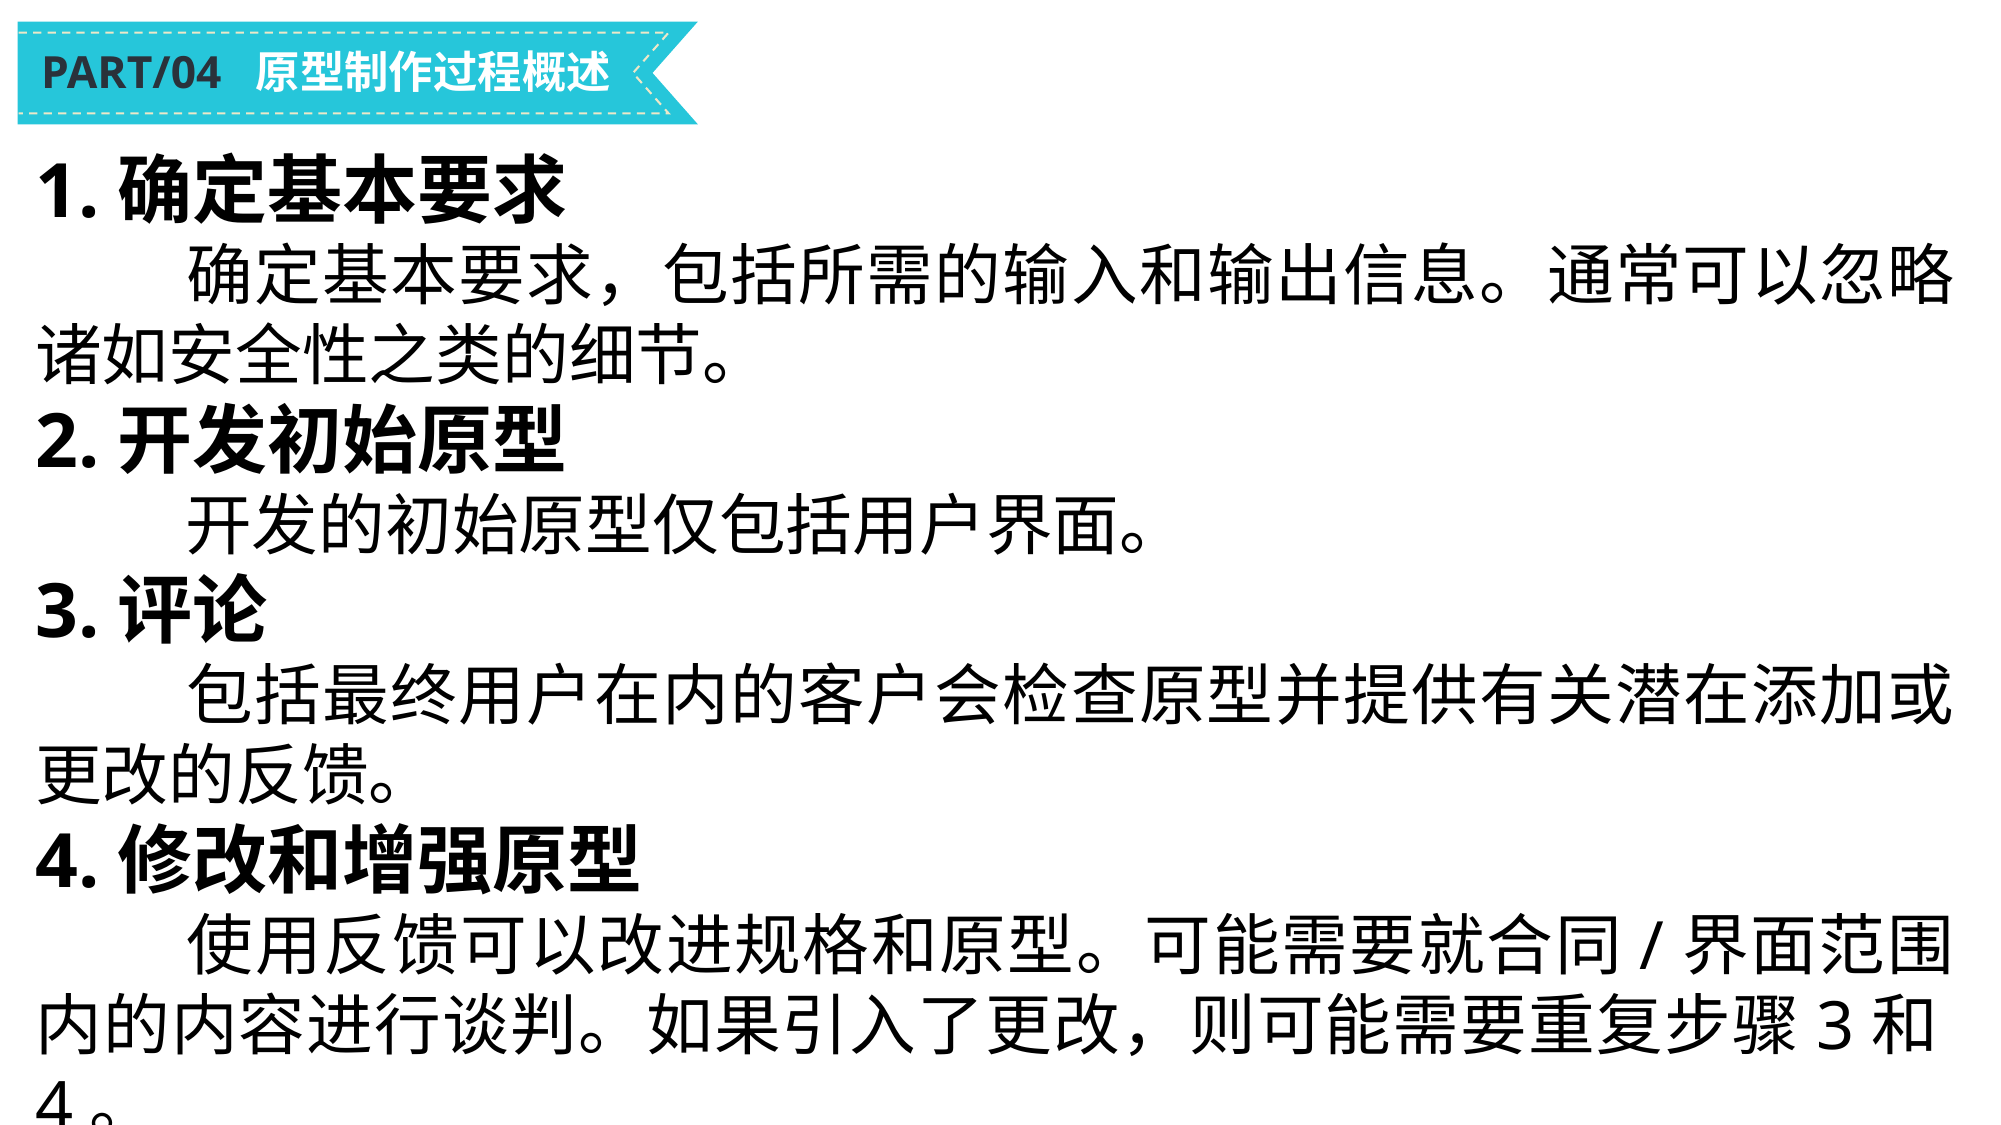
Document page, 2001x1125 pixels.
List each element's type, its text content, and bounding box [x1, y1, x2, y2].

text_box PART/04 原型制作过程概述 [26, 125, 627, 135]
text_box 1.确定基本要求 确定基本要求，包括所需的输入和输出信息。通常可以忽略诸如安全性之类的细节。 2.开发初始原型 开发的初始原型仅包括用户界面。 3.评论 包括最终用户在内的客户会检查原型并提供有关潜在添加或更改的反馈。 4.修改和增强原型 使用反馈可以改进规格和原型。可能需要就合同/界面范围内的内容进行谈判。如果引入了更改，则可能需要重复步骤3和4。 [20, 135, 1969, 1125]
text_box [17, 21, 698, 125]
